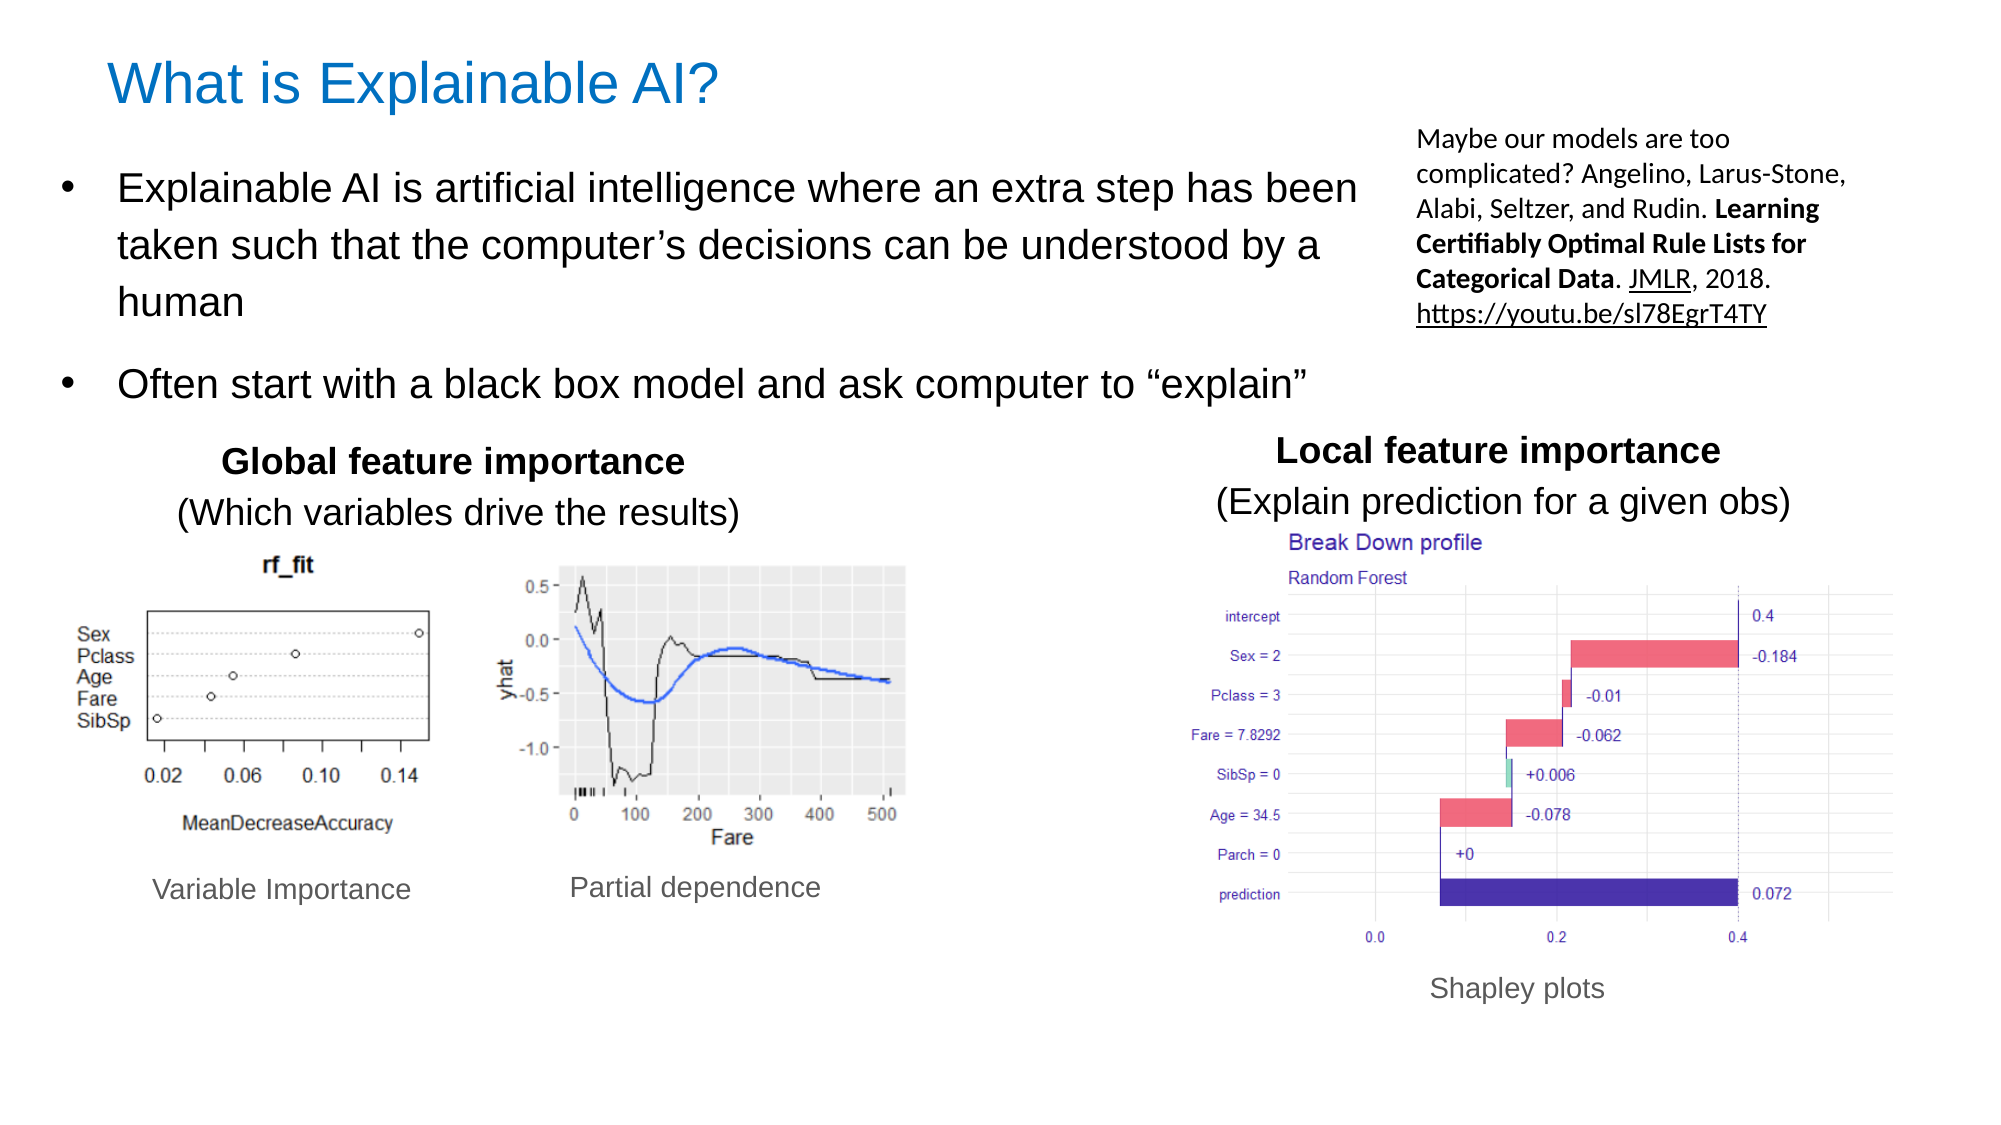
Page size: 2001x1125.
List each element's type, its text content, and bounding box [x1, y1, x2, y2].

text_box Variable Importance [127, 862, 437, 913]
picture [57, 539, 453, 852]
text_box Partial dependence [545, 861, 855, 912]
text_box Local feature importance (Explain prediction for a given obs) [999, 412, 2000, 571]
text_box Shapley plots [1363, 970, 1673, 1013]
picture [1165, 527, 1893, 962]
text_box Maybe our models are too complicated? Angelino, Larus-Stone, Alabi, Seltzer, and Rudin. Learning Certifiably Optimal Rule Lists for Categorical Data. JMLR, 2018. https://youtu.be/sl78EgrT4TY [1401, 112, 1882, 337]
text_box What is Explainable AI? [99, 37, 1713, 123]
picture [484, 562, 912, 847]
text_box Global feature importance (Which variables drive the results) [133, 423, 784, 582]
text_box Explainable AI is artificial intelligence where an extra step has been taken such that the computer’s decisions can be understood by a human Often start with a black box model and ask computer to “explain” [45, 146, 1384, 305]
